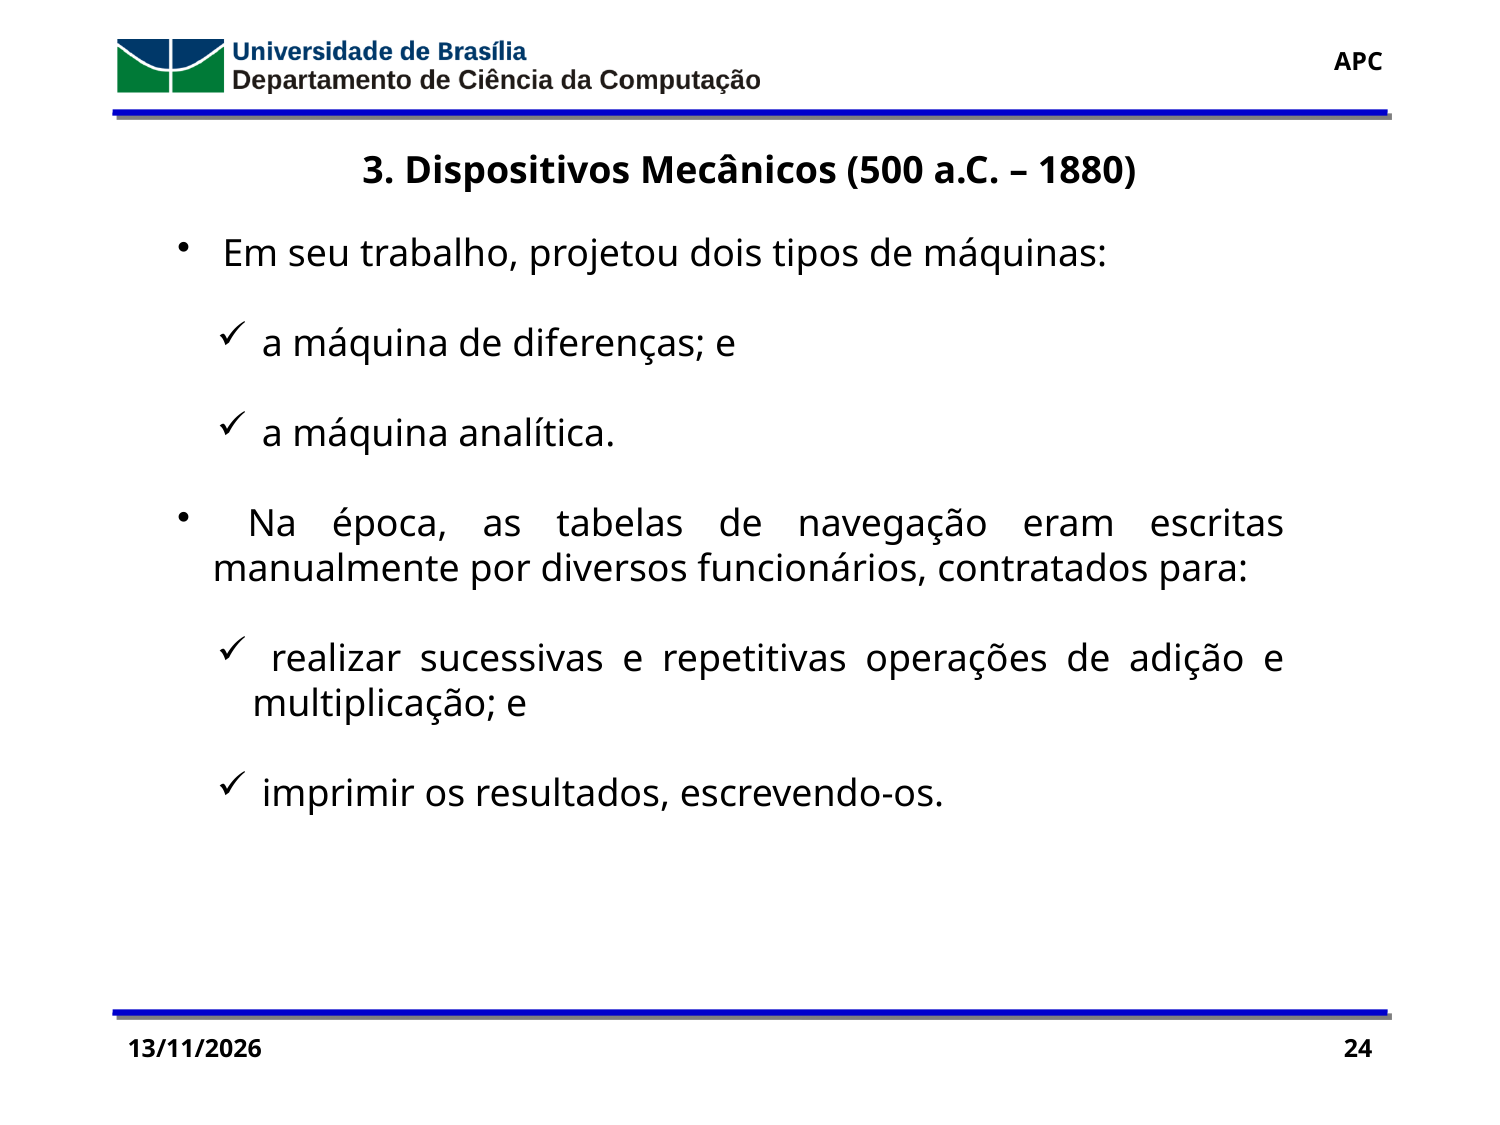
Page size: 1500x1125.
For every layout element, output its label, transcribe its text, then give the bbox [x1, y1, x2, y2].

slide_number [112, 1024, 426, 1101]
text_box Em seu trabalho, projetou dois tipos de máquinas: a máquina de diferenças; e a máquina analítica. Na época, as tabelas de navegação eram escritas manualmente por diversos funcionários, contratados para: realizar sucessivas e repetitivas operações de adição e multiplicação; e imprimir os resultados, escrevendo-os. [162, 243, 1300, 866]
picture [117, 39, 760, 94]
text_box 3. Dispositivos Mecânicos (500 a.C. – 1880) [112, 138, 1388, 243]
slide_number 24 [1074, 1024, 1388, 1101]
